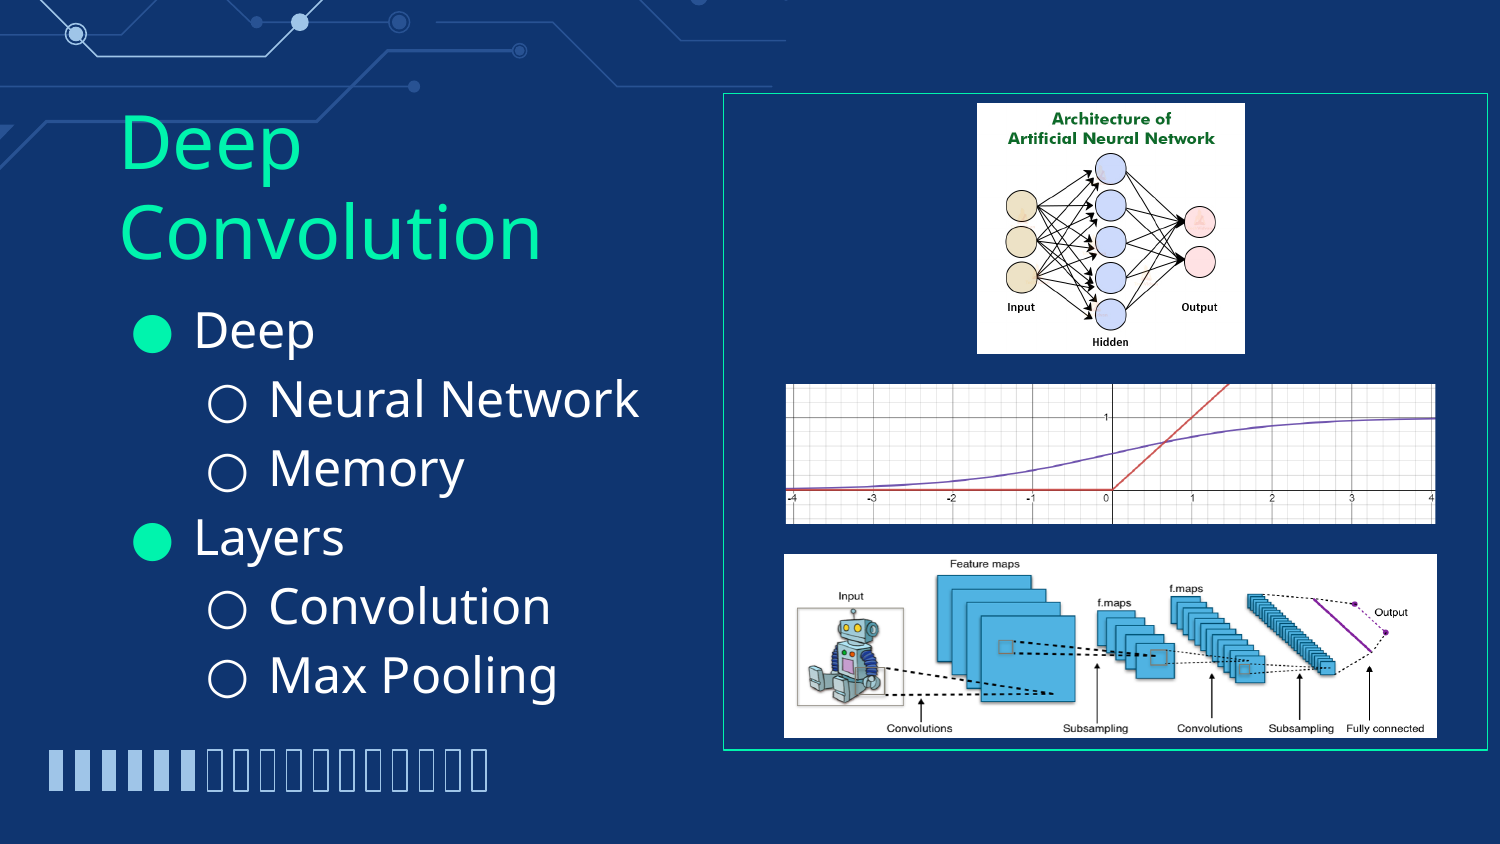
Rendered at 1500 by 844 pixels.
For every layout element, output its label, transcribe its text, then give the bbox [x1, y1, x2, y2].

picture [785, 384, 1436, 525]
subtitle Deep Neural Network Memory Layers Convolution Max Pooling [118, 289, 694, 658]
picture [784, 554, 1437, 738]
picture [976, 103, 1245, 354]
title Deep Convolution [118, 132, 694, 237]
